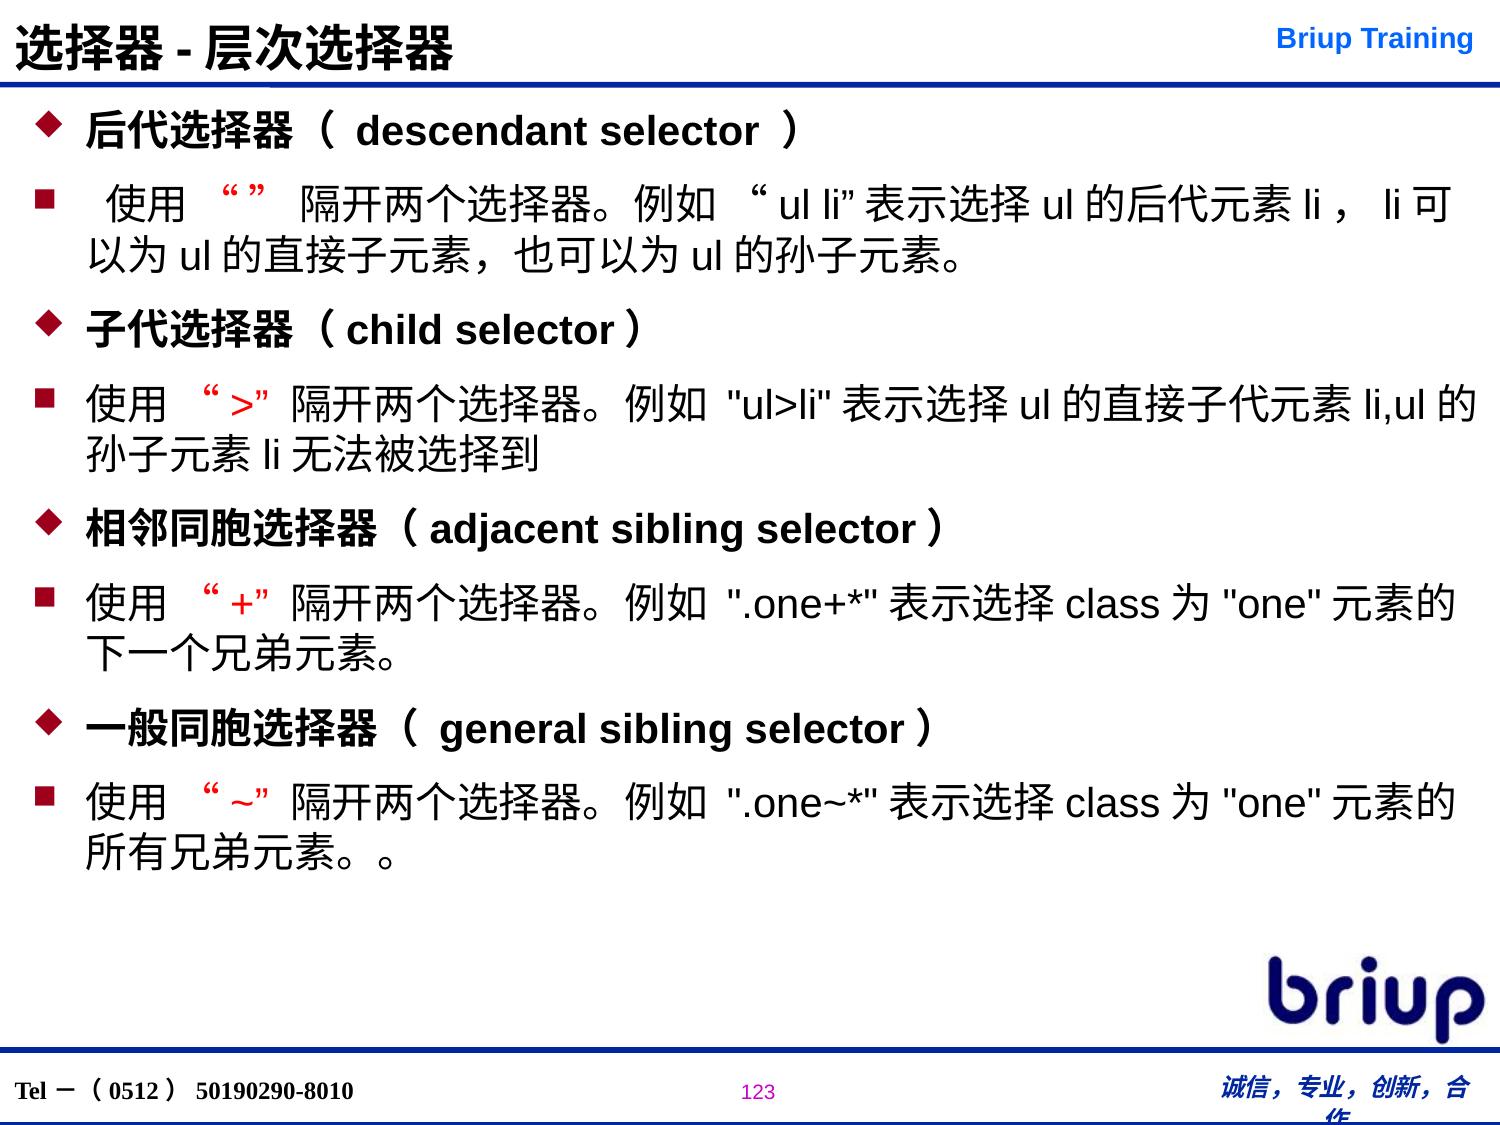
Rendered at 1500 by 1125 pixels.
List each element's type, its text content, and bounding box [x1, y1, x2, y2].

list 后代选择器（ descendant selector ） 使用 “ ” 隔开两个选择器。例如 “ul li”表示选择ul的后代元素li，li可以为ul的直接子元素，也可以为ul的孙子元素。 子代选择器（child selector） 使用 “>” 隔开两个选择器。例如 "ul>li"表示选择ul的直接子代元素li,ul的孙子元素li无法被选择到 相邻同胞选择器（adjacent sibling selector） 使用 “+” 隔开两个选择器。例如 ".one+*"表示选择class为"one"元素的下一个兄弟元素。 一般同胞选择器（ general sibling selector） 使用 “~” 隔开两个选择器。例如 ".one~*"表示选择class为"one"元素的所有兄弟元素。。 [0, 96, 1500, 1053]
title 选择器-层次选择器 [0, 0, 1251, 85]
